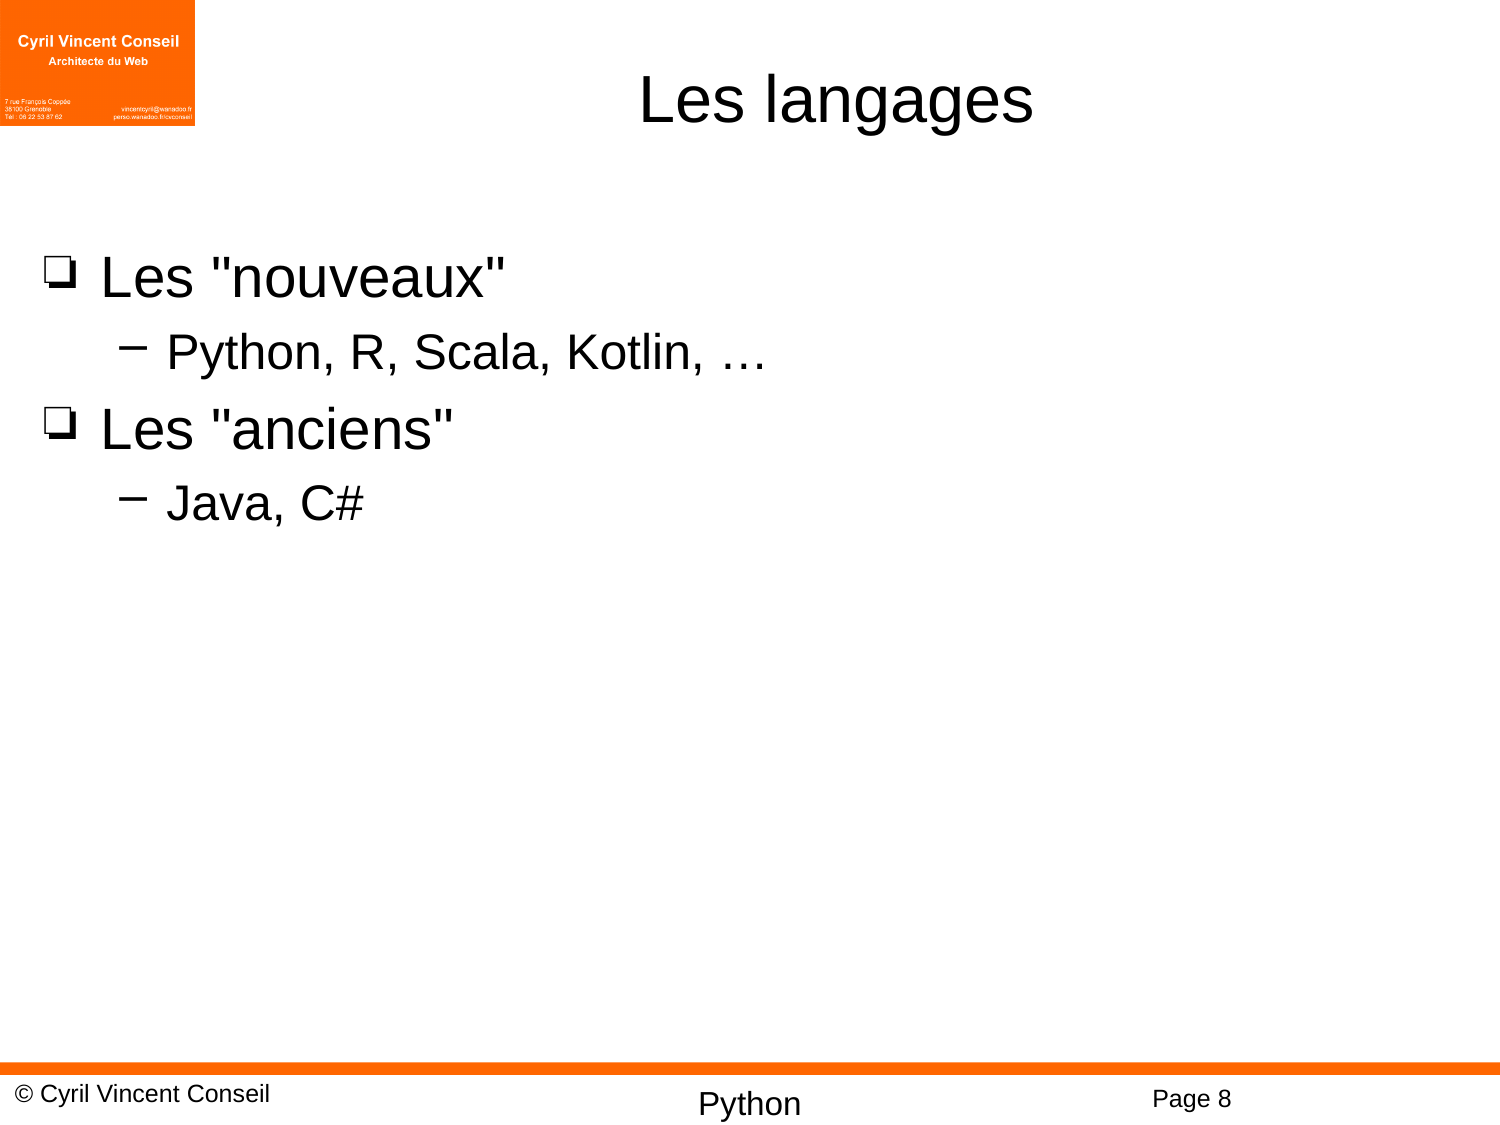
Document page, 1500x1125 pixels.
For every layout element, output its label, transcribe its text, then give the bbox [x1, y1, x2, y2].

picture [0, 0, 195, 126]
list Les "nouveaux" Python, R, Scala, Kotlin, … Les "anciens" Java, C# [29, 231, 1468, 1059]
title Les langages [194, 2, 1480, 190]
